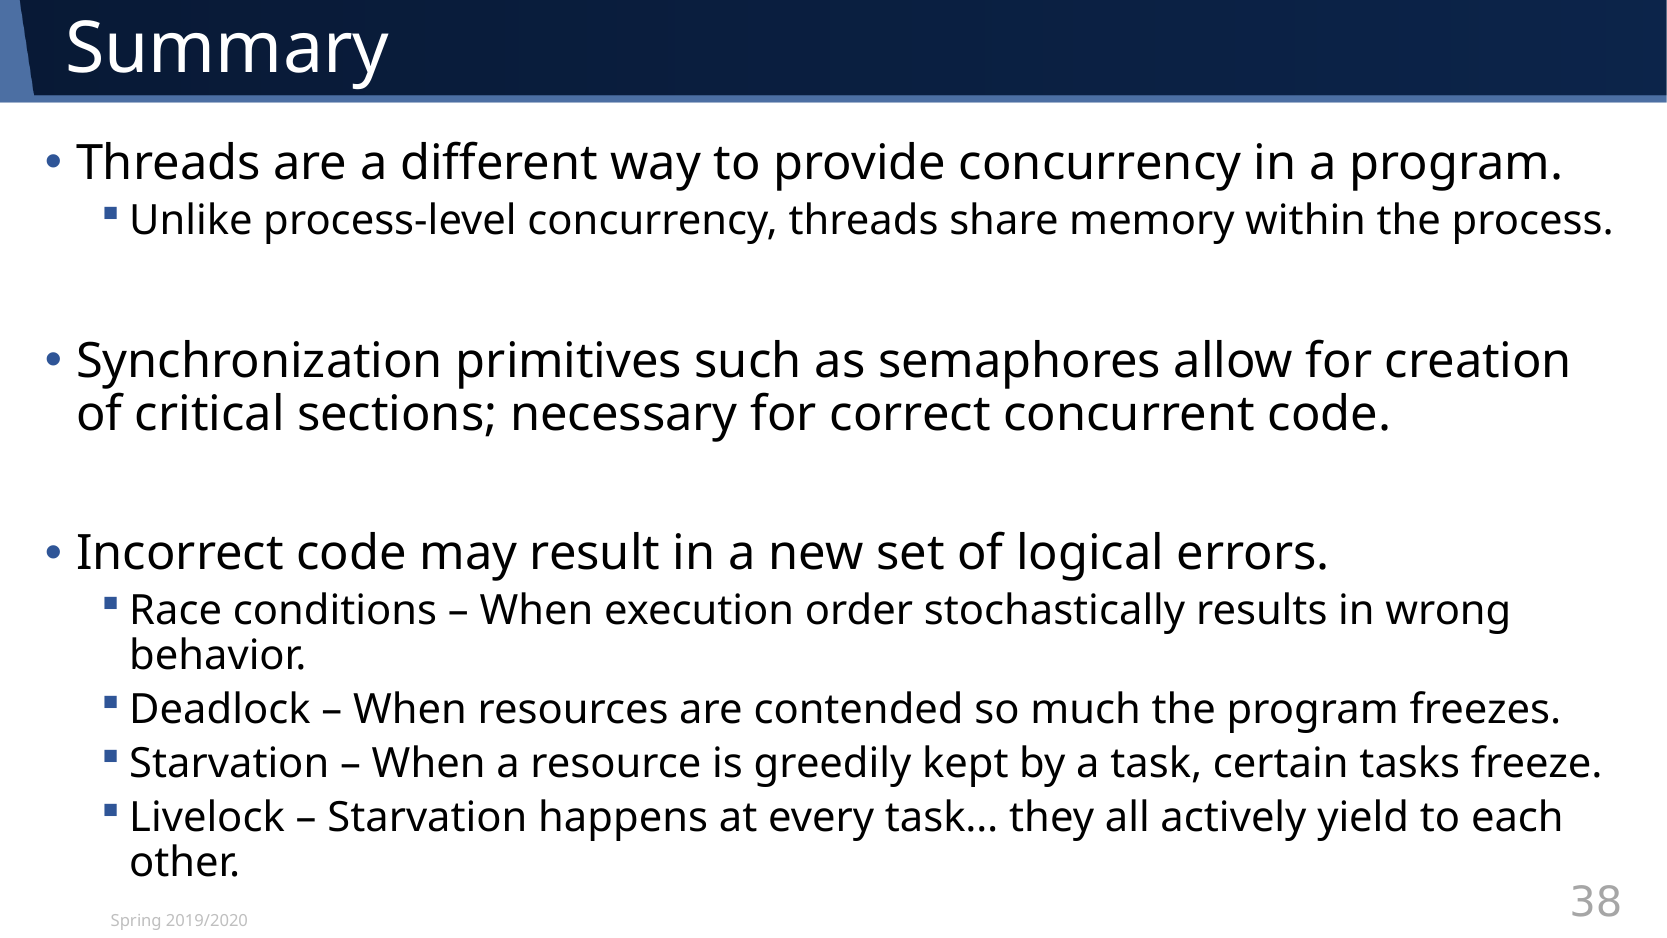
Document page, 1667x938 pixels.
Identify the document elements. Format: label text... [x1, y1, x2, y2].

picture [0, 0, 1667, 938]
footer Spring 2019/2020 [0, 906, 360, 937]
title Summary [50, 3, 1667, 97]
list Threads are a different way to provide concurrency in a program. Unlike process-level concurrency, threads share memory within the process. Synchronization primitives such as semaphores allow for creation of critical sections; necessary for correct concurrent code. Incorrect code may result in a new set of logical errors. Race conditions – When execution order stochastically results in wrong behavior. Deadlock – When resources are contended so much the program freezes. Starvation – When a resource is greedily kept by a task, certain tasks freeze. Livelock – Starvation happens at every task… they all actively yield to each other. [29, 130, 1646, 920]
